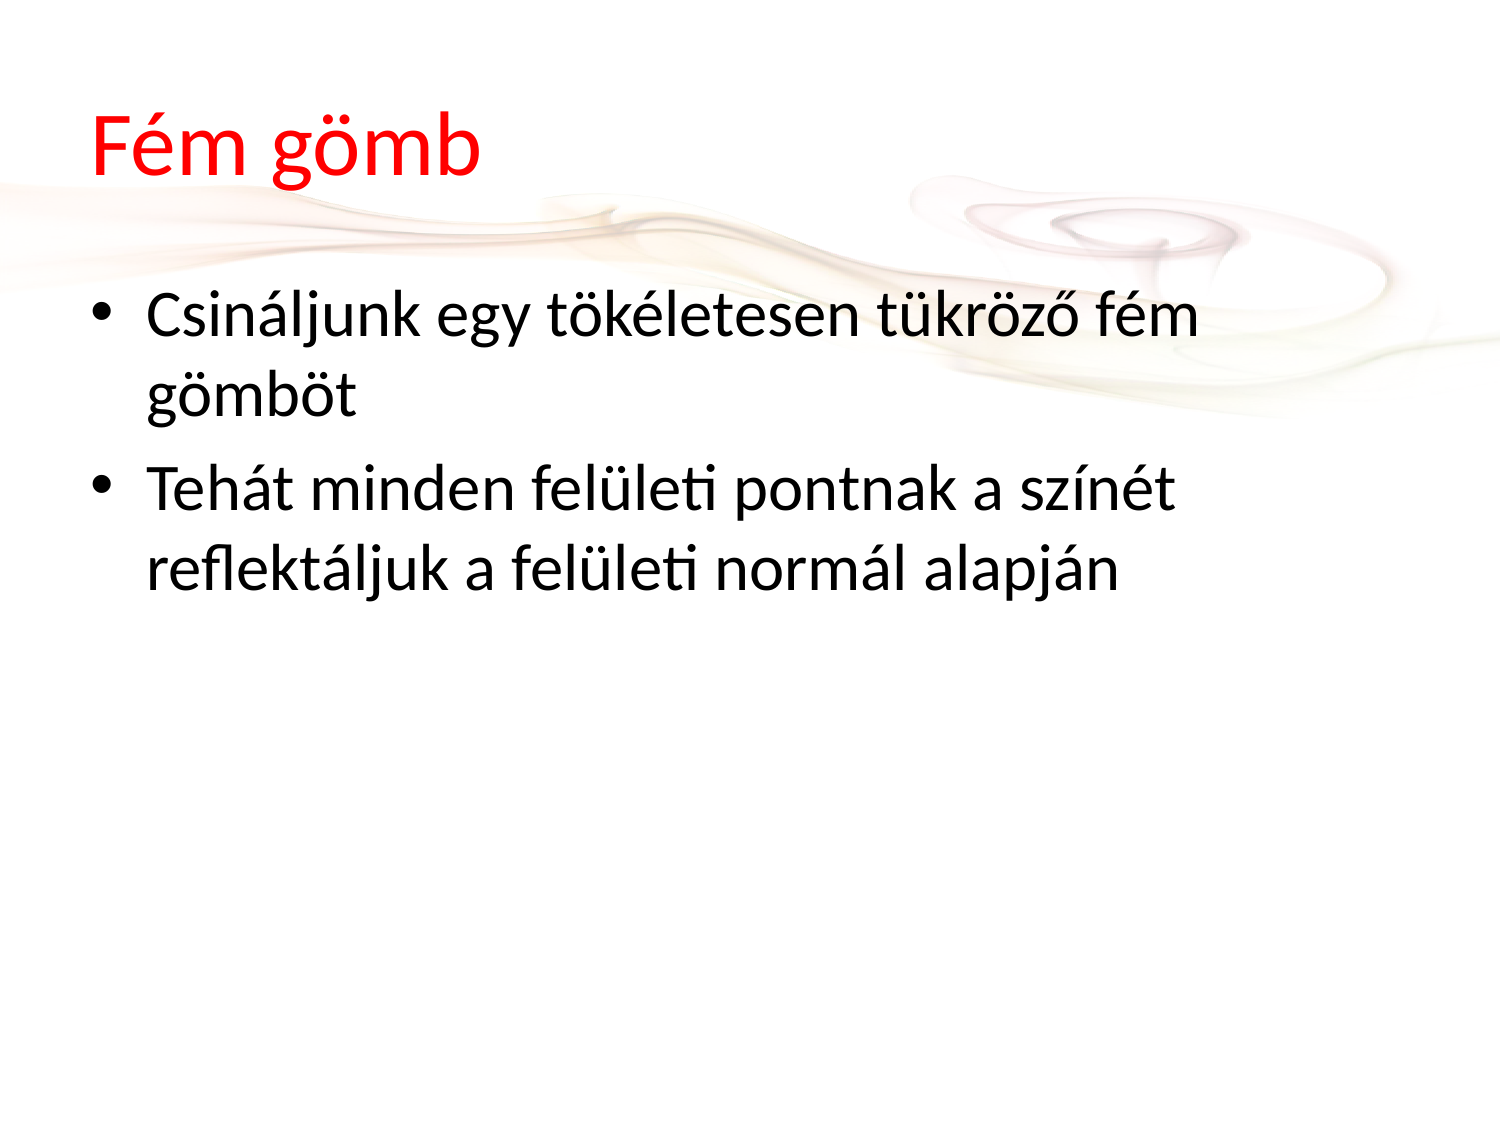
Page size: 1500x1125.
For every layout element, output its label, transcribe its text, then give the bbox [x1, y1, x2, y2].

list Csináljunk egy tökéletesen tükröző fém gömböt Tehát minden felületi pontnak a színét reflektáljuk a felületi normál alapján [75, 262, 1425, 1100]
title Fém gömb [75, 45, 1425, 233]
